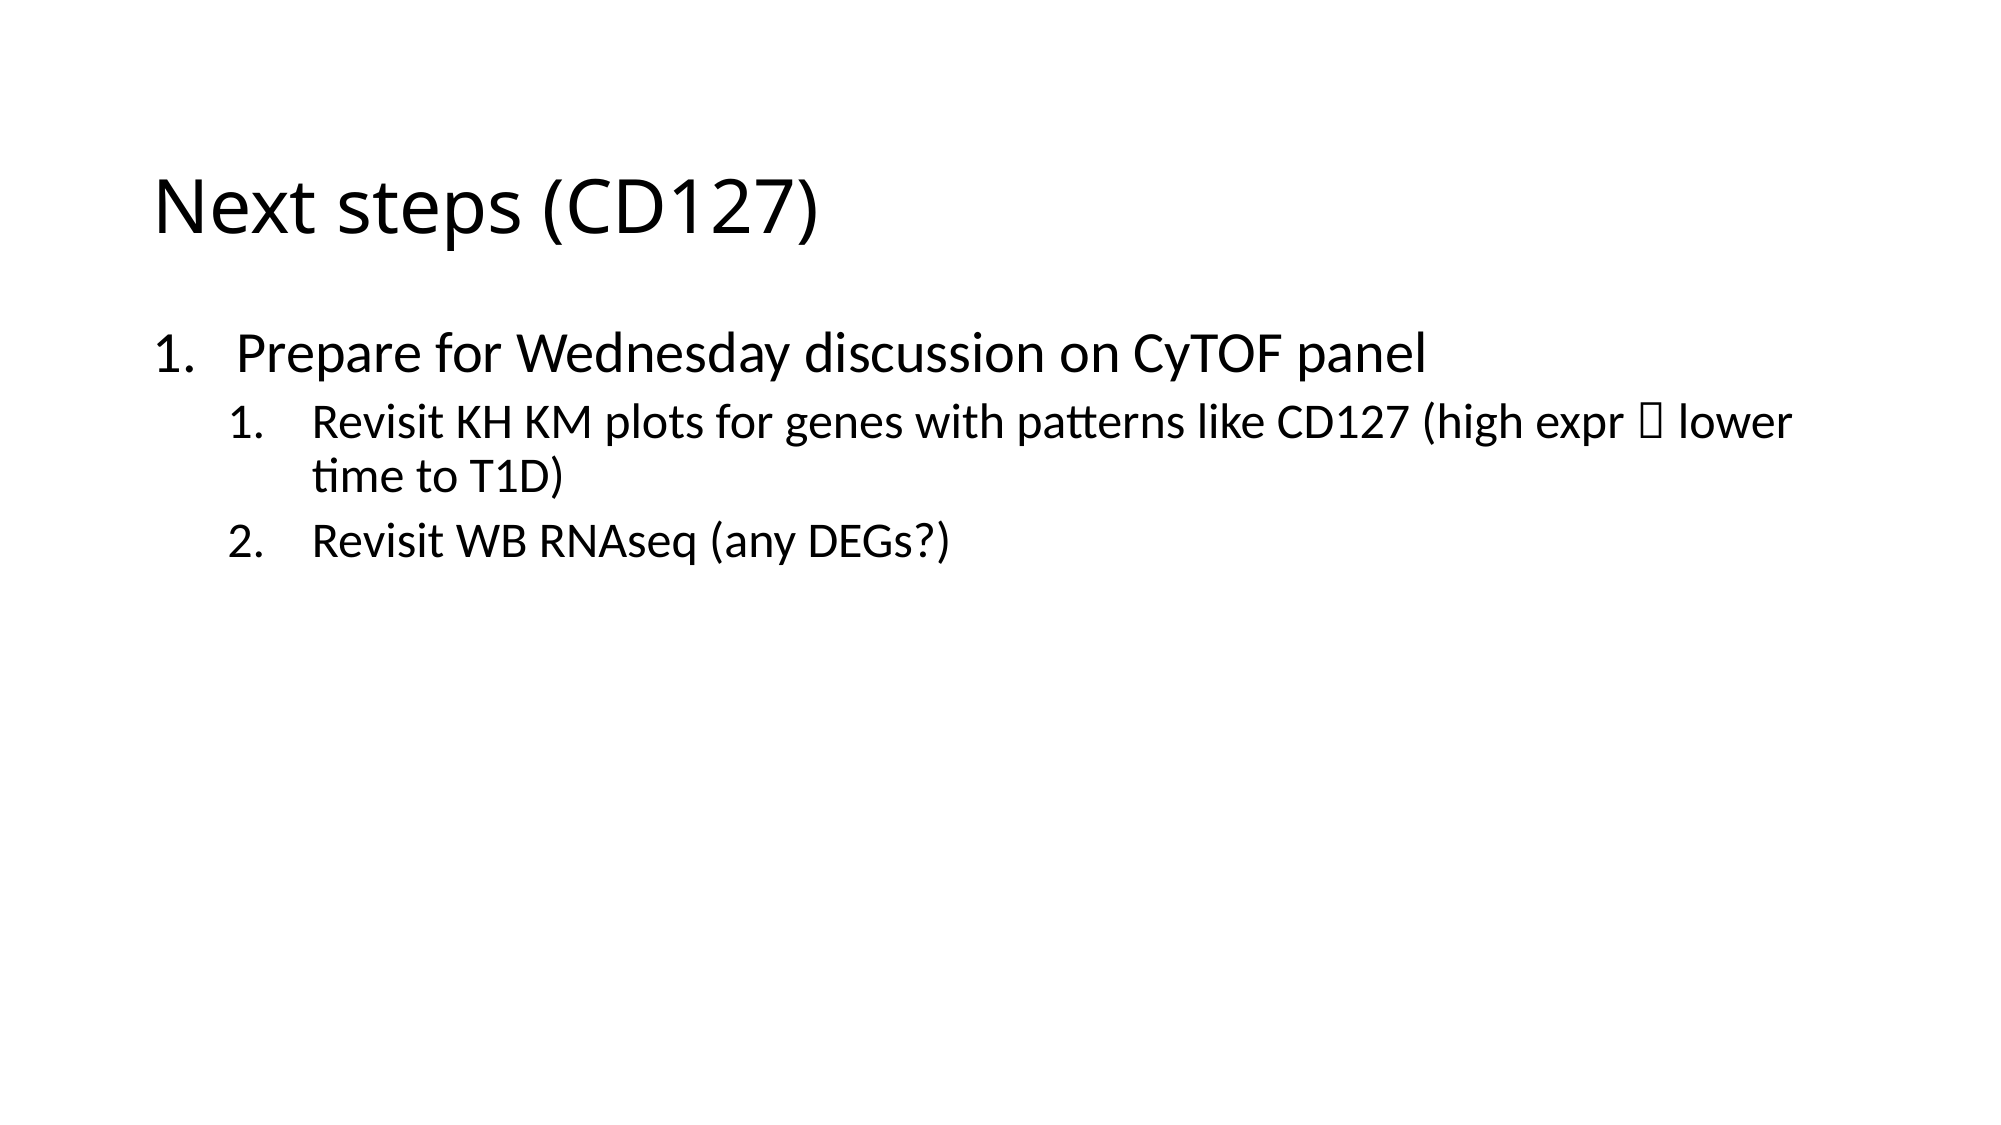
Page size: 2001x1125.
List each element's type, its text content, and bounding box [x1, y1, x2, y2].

title Next steps (CD127) [137, 59, 1824, 314]
list Prepare for Wednesday discussion on CyTOF panel Revisit KH KM plots for genes with patterns like CD127 (high expr  lower time to T1D) Revisit WB RNAseq (any DEGs?) [137, 314, 1883, 1053]
